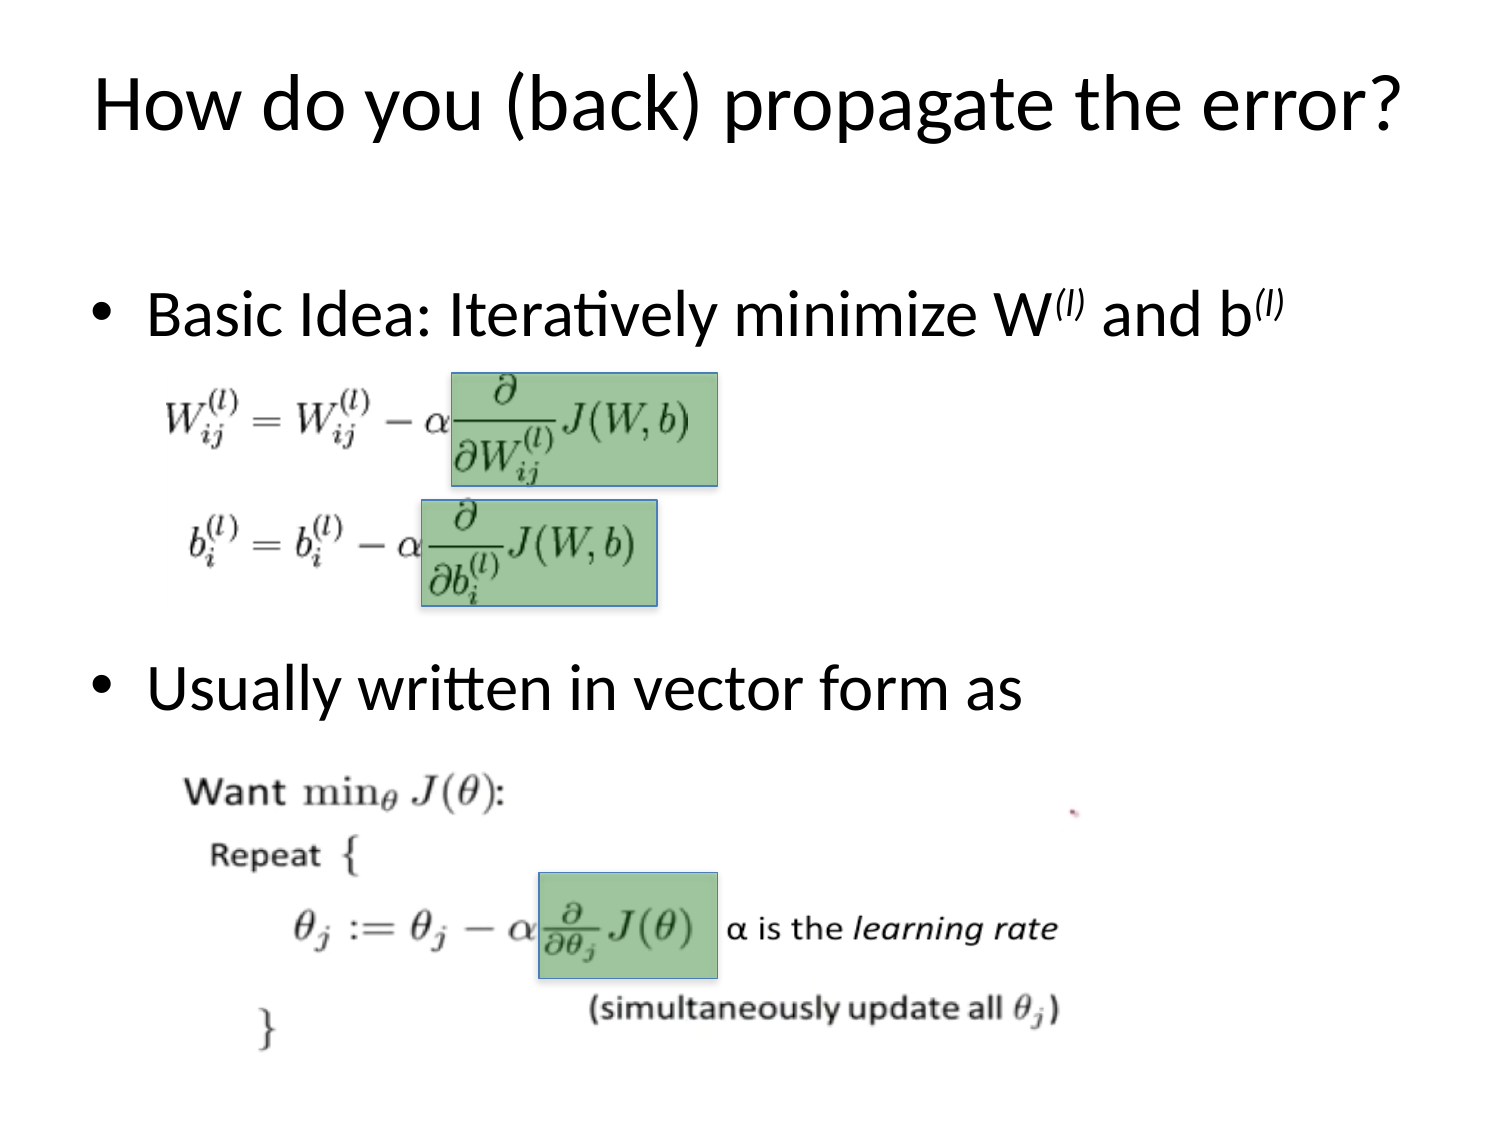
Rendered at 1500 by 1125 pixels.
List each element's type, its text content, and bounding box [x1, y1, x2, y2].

text_box [688, 372, 718, 487]
picture [166, 372, 688, 607]
picture [166, 762, 1098, 1125]
title How do you (back) propagate the error? [39, 4, 1461, 192]
list Basic Idea: Iteratively minimize W(l) and b(l) Usually written in vector form as [75, 262, 1425, 1005]
